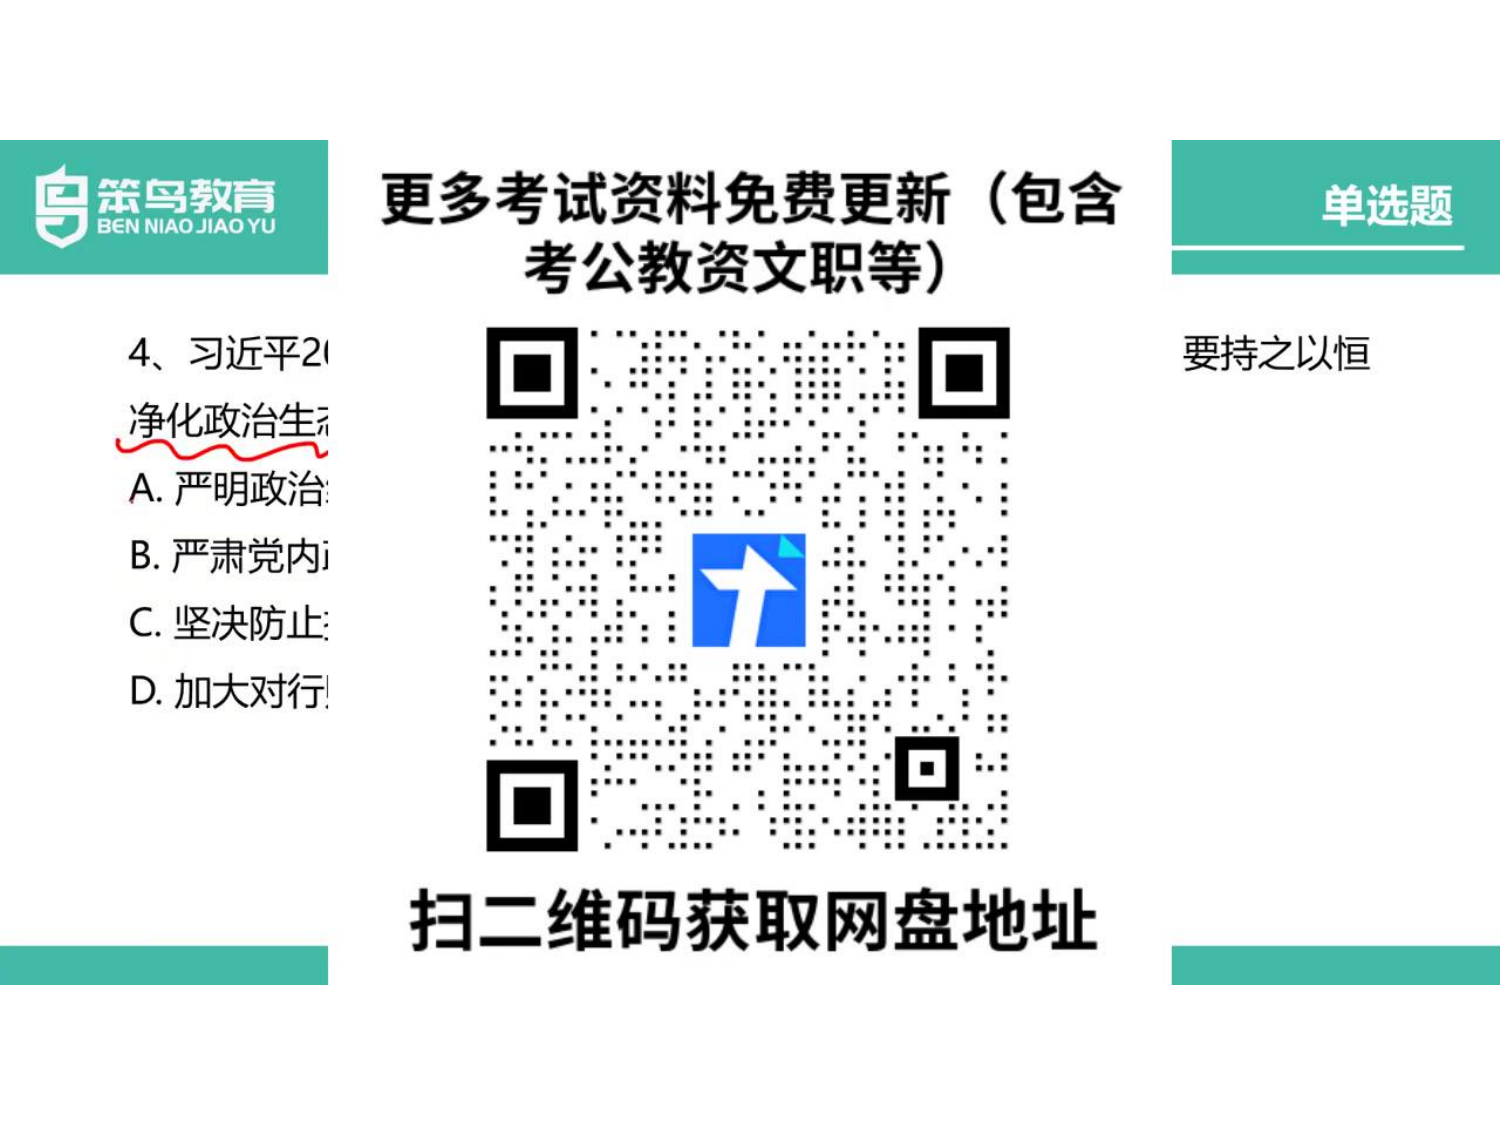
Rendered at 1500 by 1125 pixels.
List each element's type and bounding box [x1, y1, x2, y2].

picture [0, 140, 1500, 985]
